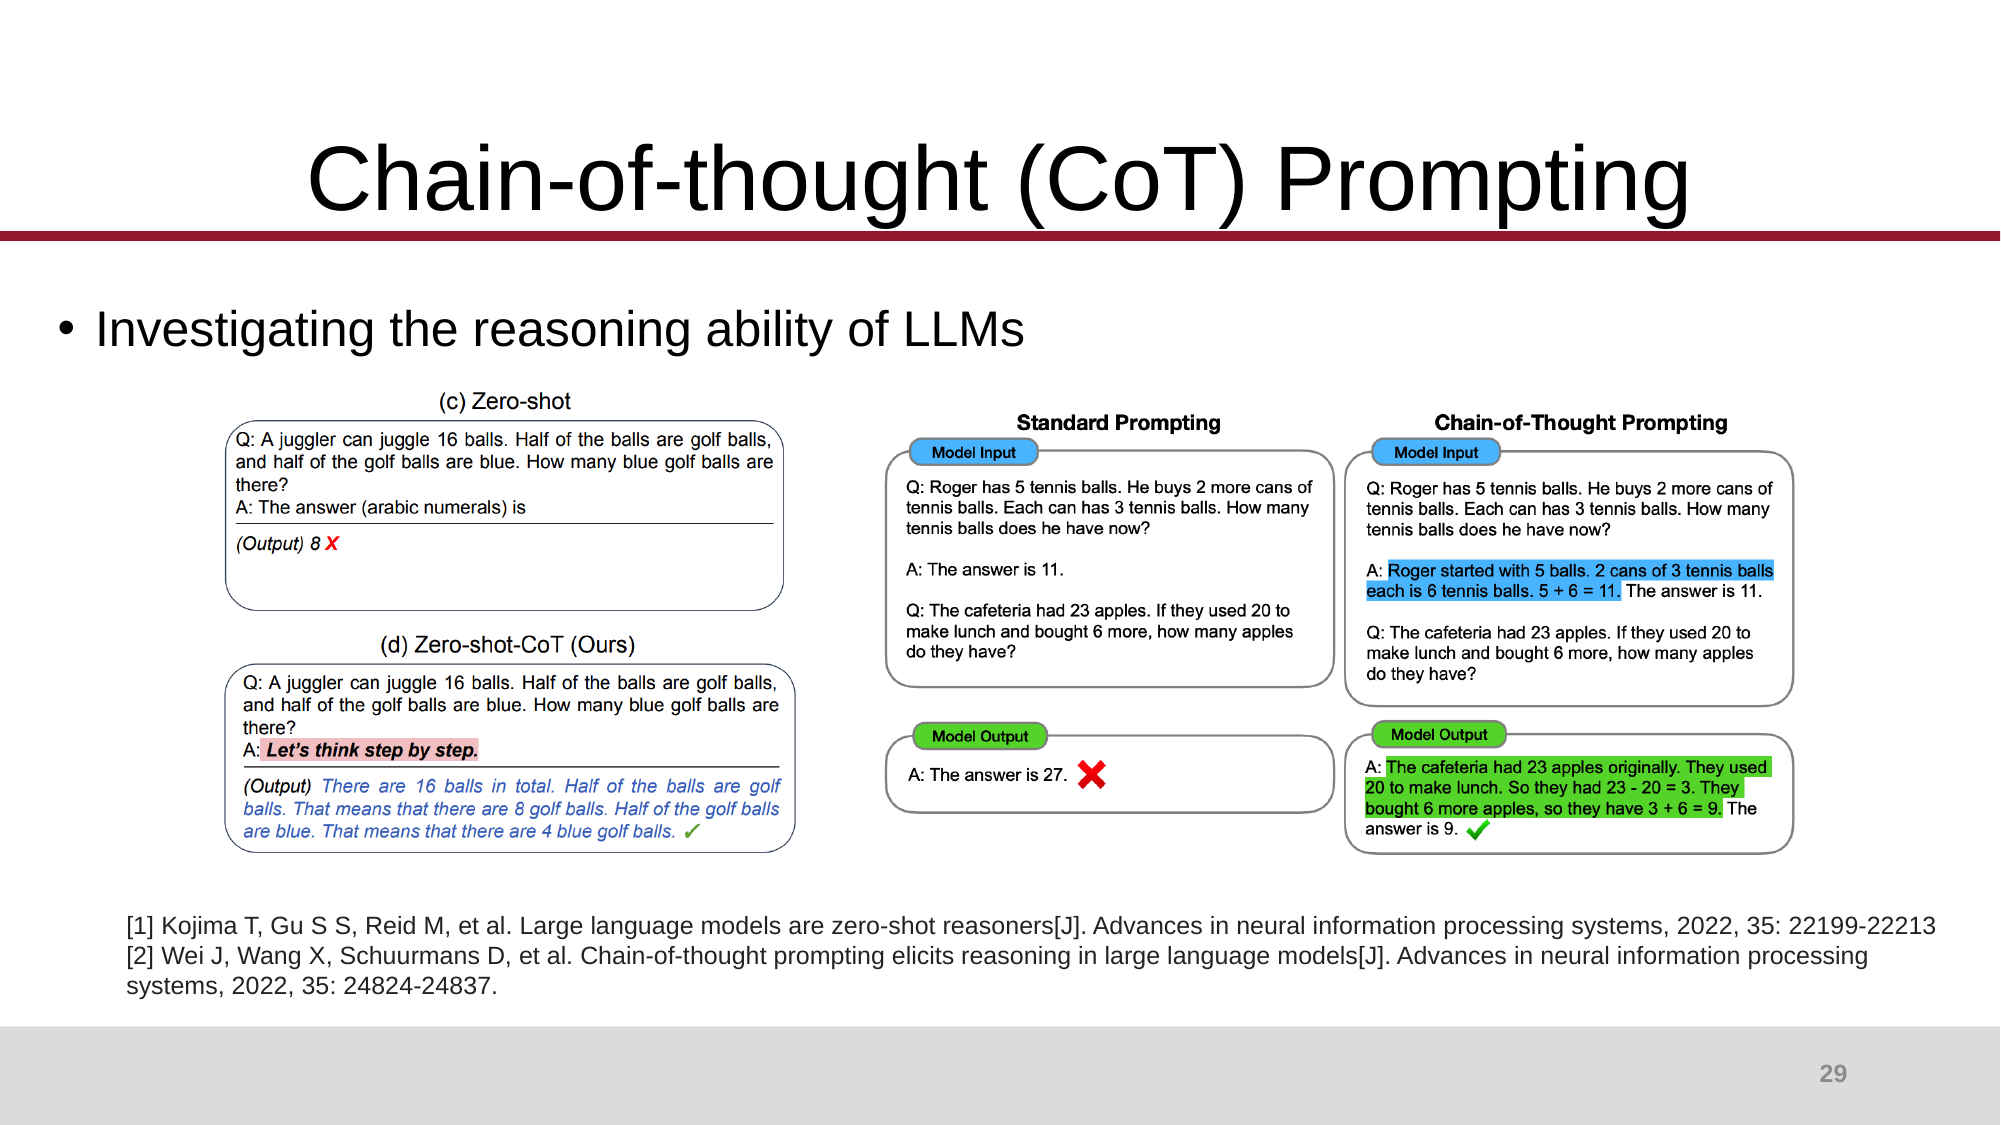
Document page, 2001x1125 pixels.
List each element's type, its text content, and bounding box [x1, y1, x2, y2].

picture [207, 373, 807, 864]
slide_number 29 [1412, 1042, 1863, 1103]
text_box [1] Kojima T, Gu S S, Reid M, et al. Large language models are zero-shot reasoners[J]. Advances in neural information processing systems, 2022, 35: 22199-22213 [2] Wei J, Wang X, Schuurmans D, et al. Chain-of-thought prompting elicits reasoning in large language models[J]. Advances in neural information processing systems, 2022, 35: 24824-24837. [111, 901, 1958, 1007]
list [862, 405, 1806, 864]
text_box Investigating the reasoning ability of LLMs [42, 289, 1979, 988]
title Chain-of-thought (CoT) Prompting [21, 71, 1979, 290]
